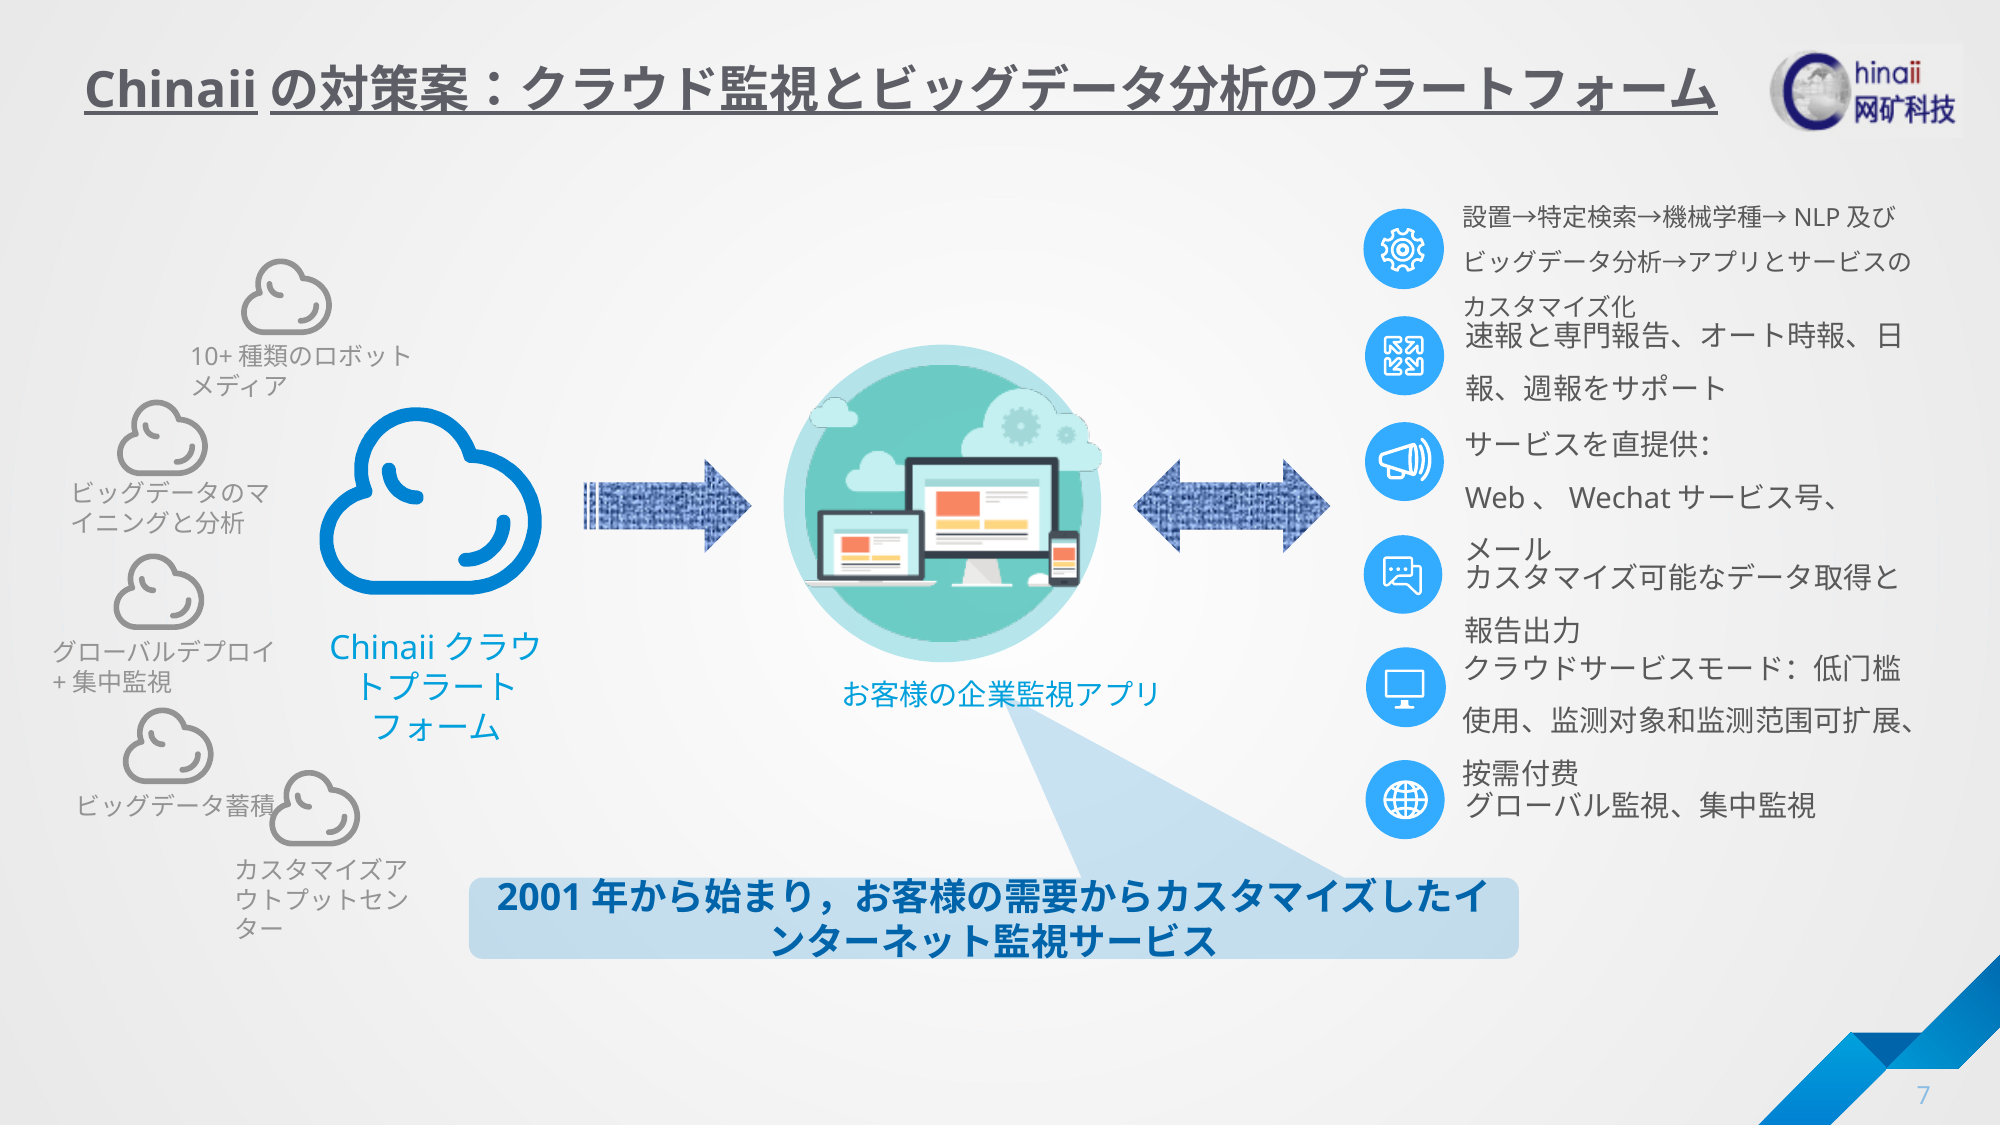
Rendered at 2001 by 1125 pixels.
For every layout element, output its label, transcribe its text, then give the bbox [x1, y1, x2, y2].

text_box 2001年から始まり，お客様の需要からカスタマイズしたインターネット監視サービス [467, 720, 1520, 960]
text_box [583, 481, 588, 530]
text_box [1363, 208, 1446, 840]
title Chinaiiの対策案：クラウド監視とビッグデータ分析のプラートフォーム [69, 40, 1901, 142]
text_box [1180, 456, 1332, 556]
text_box [589, 456, 754, 556]
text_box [783, 344, 1180, 720]
picture [1901, 44, 1963, 138]
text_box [1447, 179, 1945, 831]
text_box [31, 258, 442, 953]
slide_number 7 [1869, 1068, 1979, 1125]
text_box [442, 407, 568, 756]
